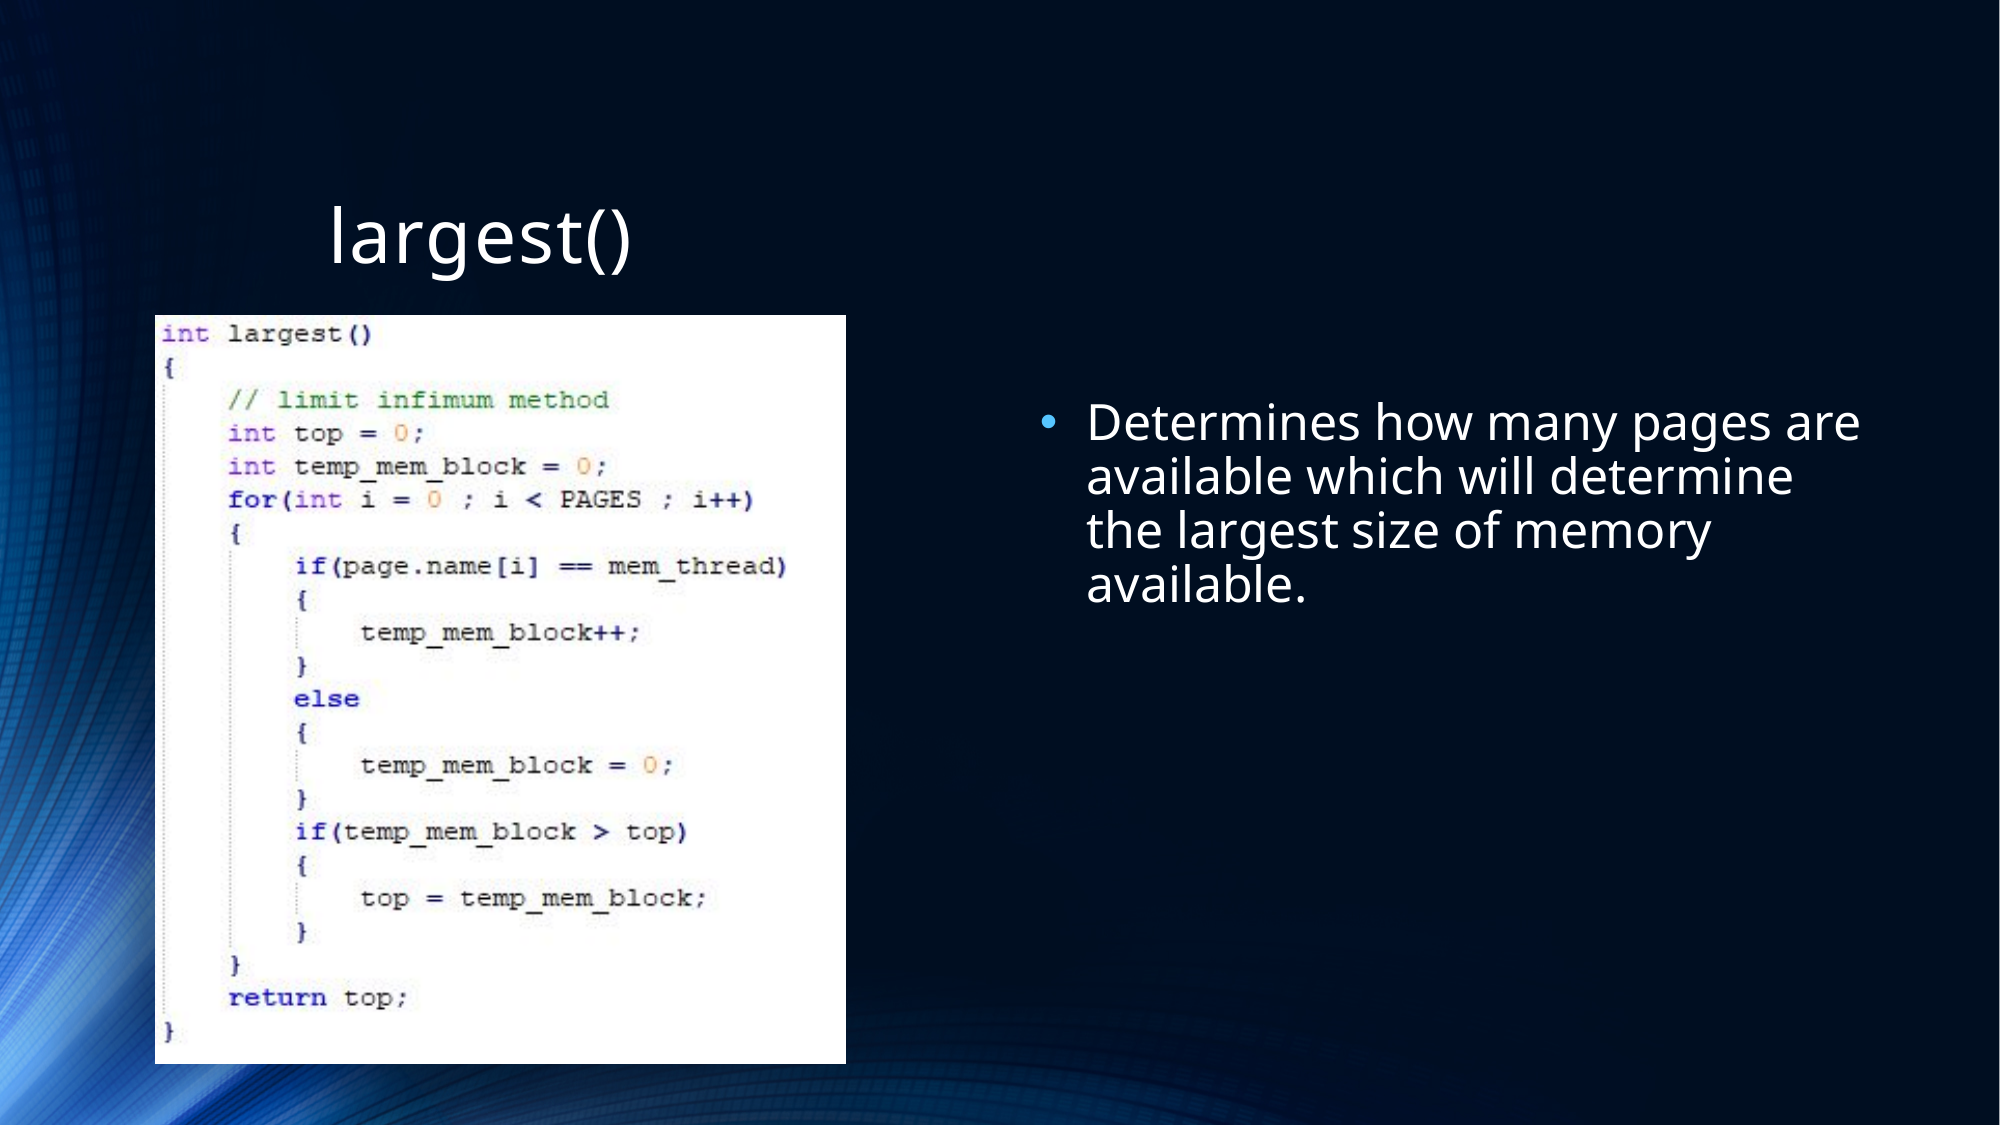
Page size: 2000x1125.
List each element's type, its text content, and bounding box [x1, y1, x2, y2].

title largest() [115, 62, 846, 288]
list Determines how many pages are available which will determine the largest size of memory available. [1024, 389, 1900, 788]
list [155, 315, 846, 1064]
picture [0, 0, 2000, 1125]
